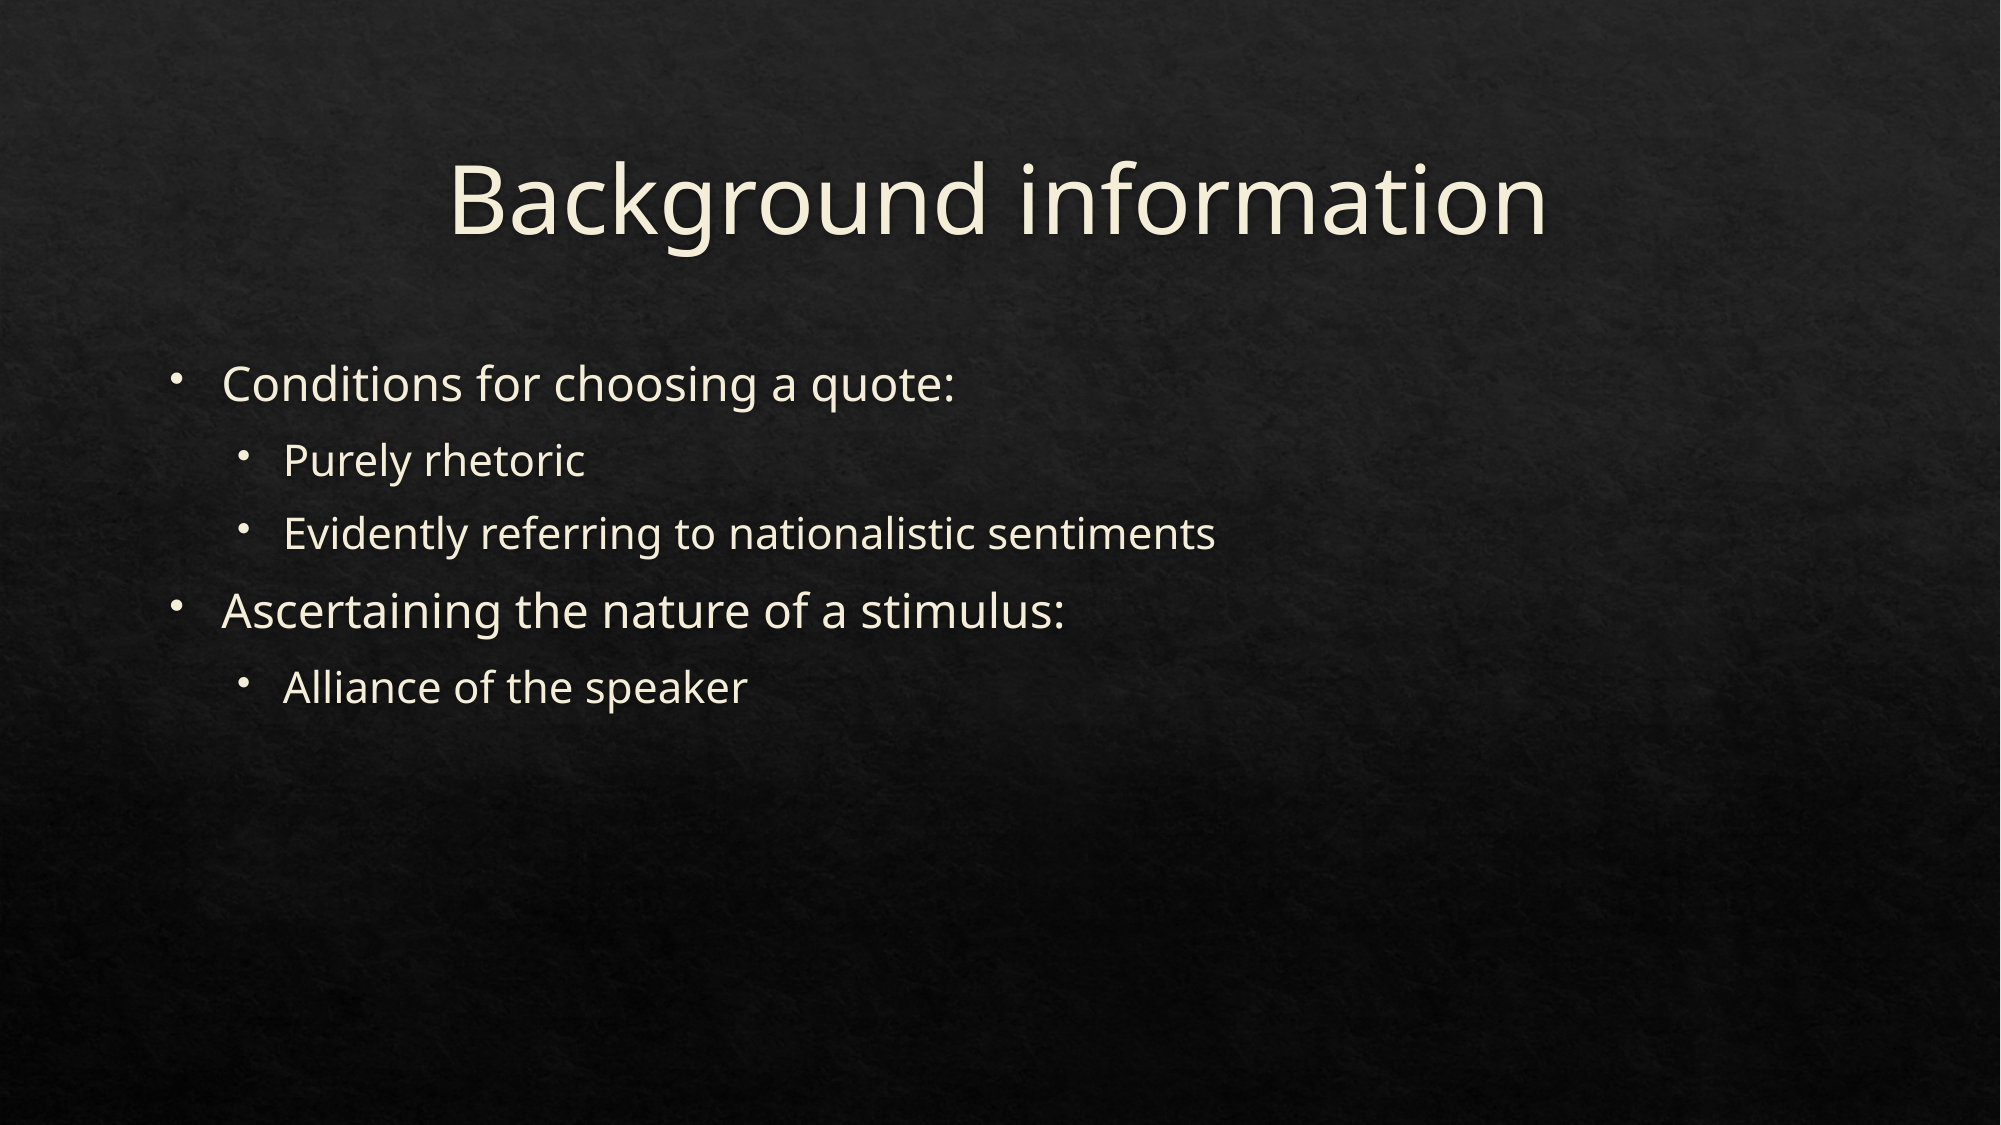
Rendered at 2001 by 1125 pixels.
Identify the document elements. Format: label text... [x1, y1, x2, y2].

list Conditions for choosing a quote: Purely rhetoric Evidently referring to nationalistic sentiments Ascertaining the nature of a stimulus: Alliance of the speaker [149, 340, 1849, 950]
title Background information [149, 99, 1849, 307]
